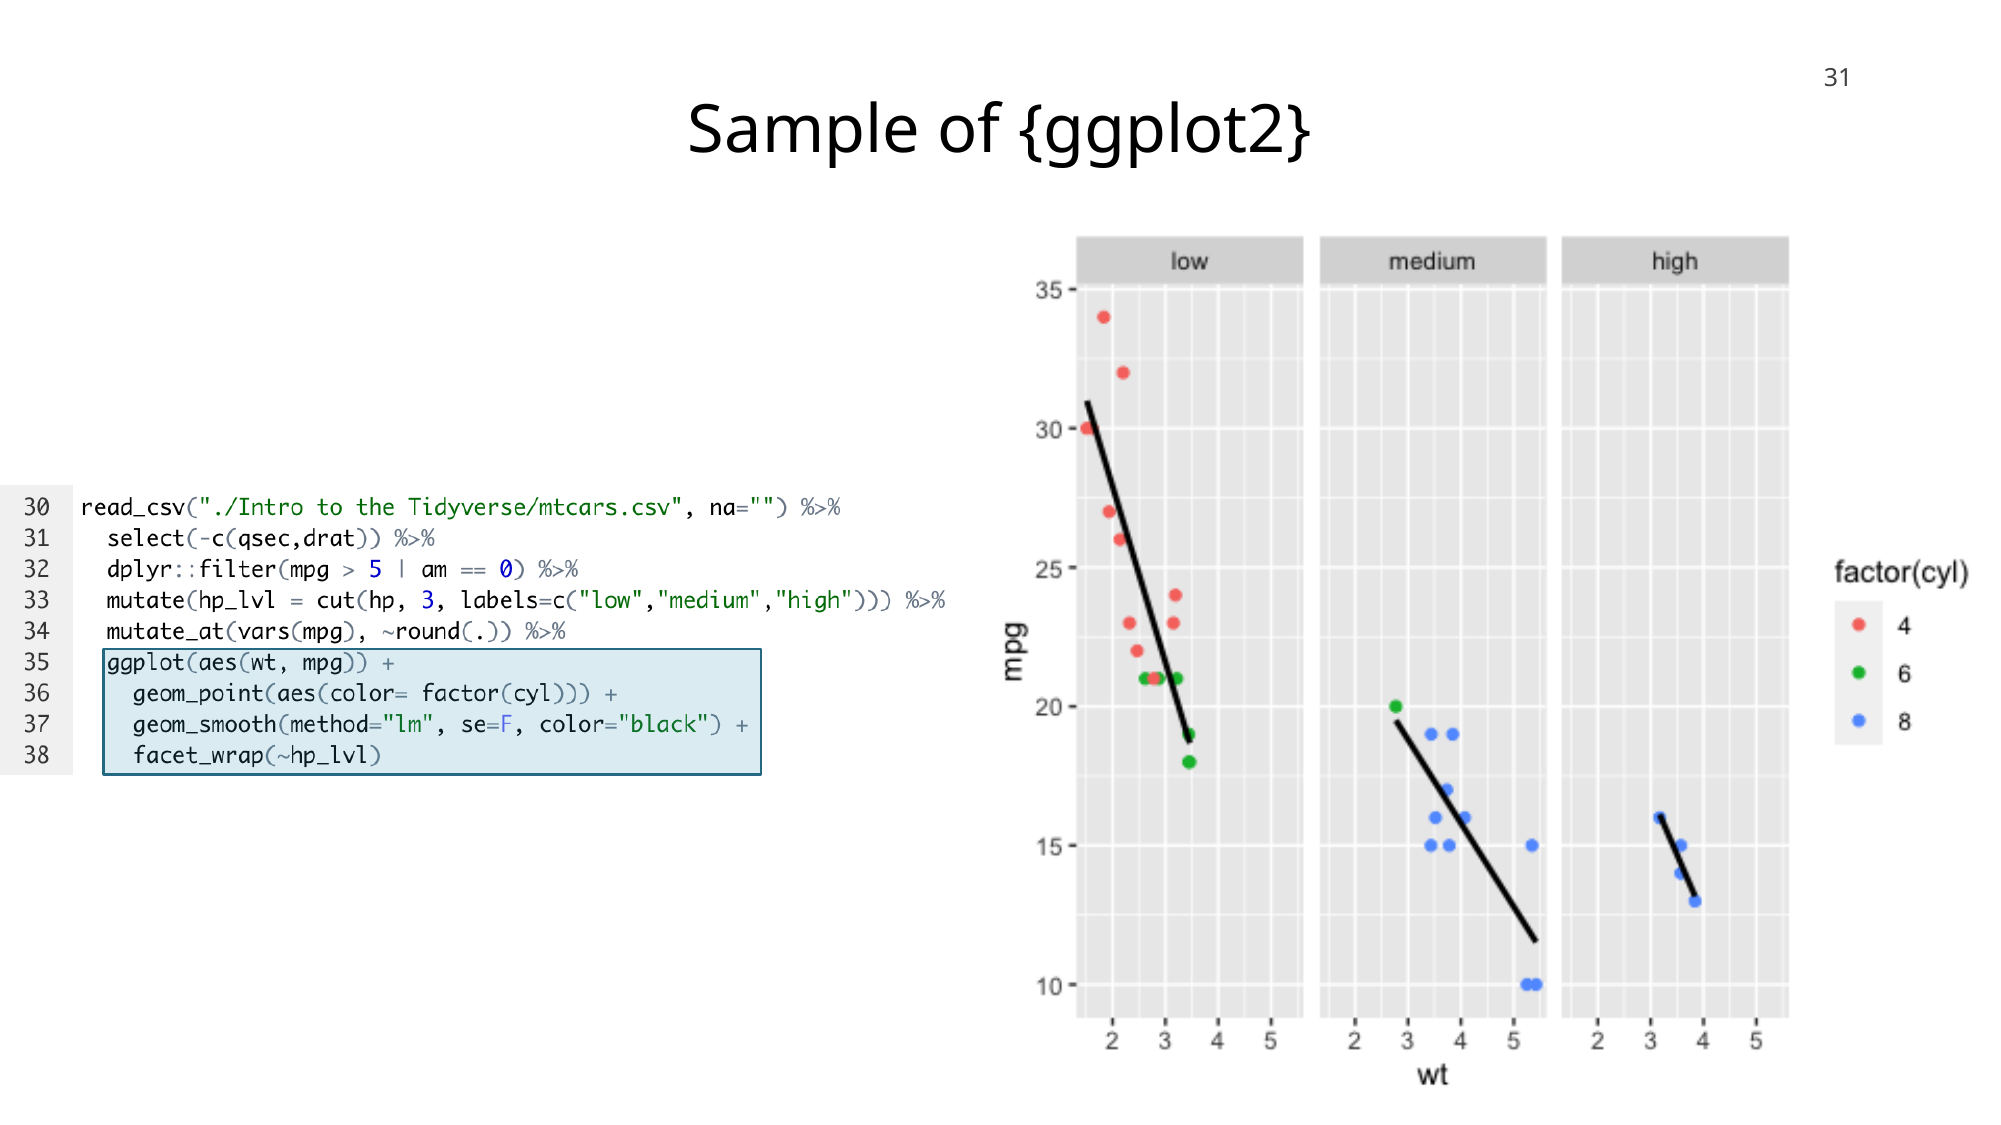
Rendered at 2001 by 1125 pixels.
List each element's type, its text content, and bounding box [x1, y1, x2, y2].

slide_number 31 [1717, 52, 1868, 105]
text_box Sample of {ggplot2} [457, 78, 1543, 174]
picture [0, 222, 2000, 1107]
